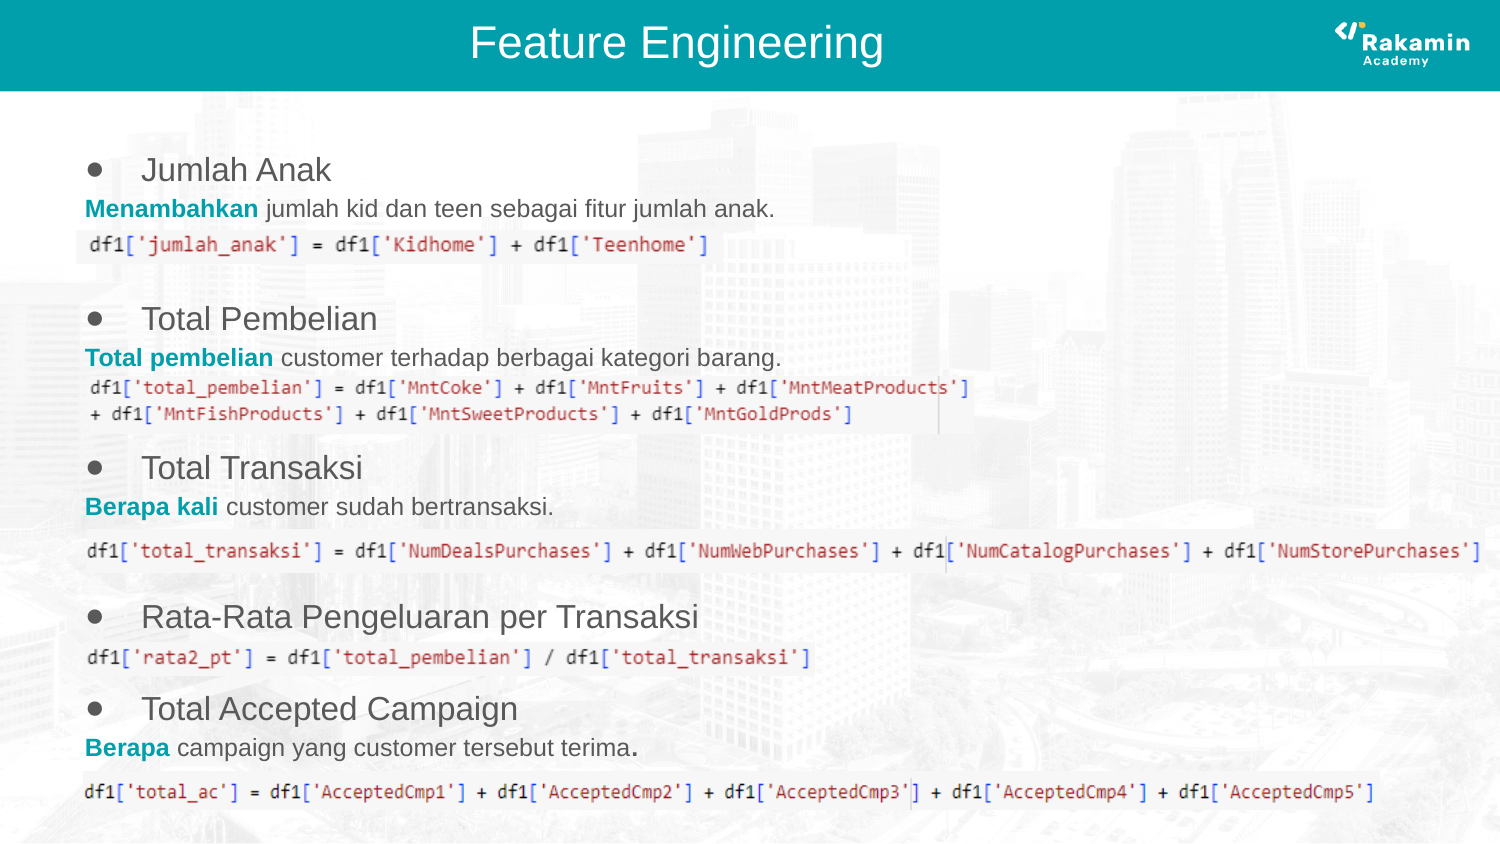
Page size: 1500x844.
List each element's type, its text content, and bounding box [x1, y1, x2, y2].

picture [89, 375, 975, 435]
list Jumlah Anak Menambahkan jumlah kid dan teen sebagai fitur jumlah anak. Total Pembelian Total pembelian customer terhadap berbagai kategori barang. Total Transaksi Berapa kali customer sudah bertransaksi. Rata-Rata Pengeluaran per Transaksi Total Accepted Campaign Berapa campaign yang customer tersebut terima. [51, 126, 1449, 844]
title Feature Engineering [51, 0, 1304, 92]
picture [83, 642, 815, 677]
picture [76, 230, 723, 265]
picture [0, 0, 1500, 844]
picture [83, 770, 1380, 811]
